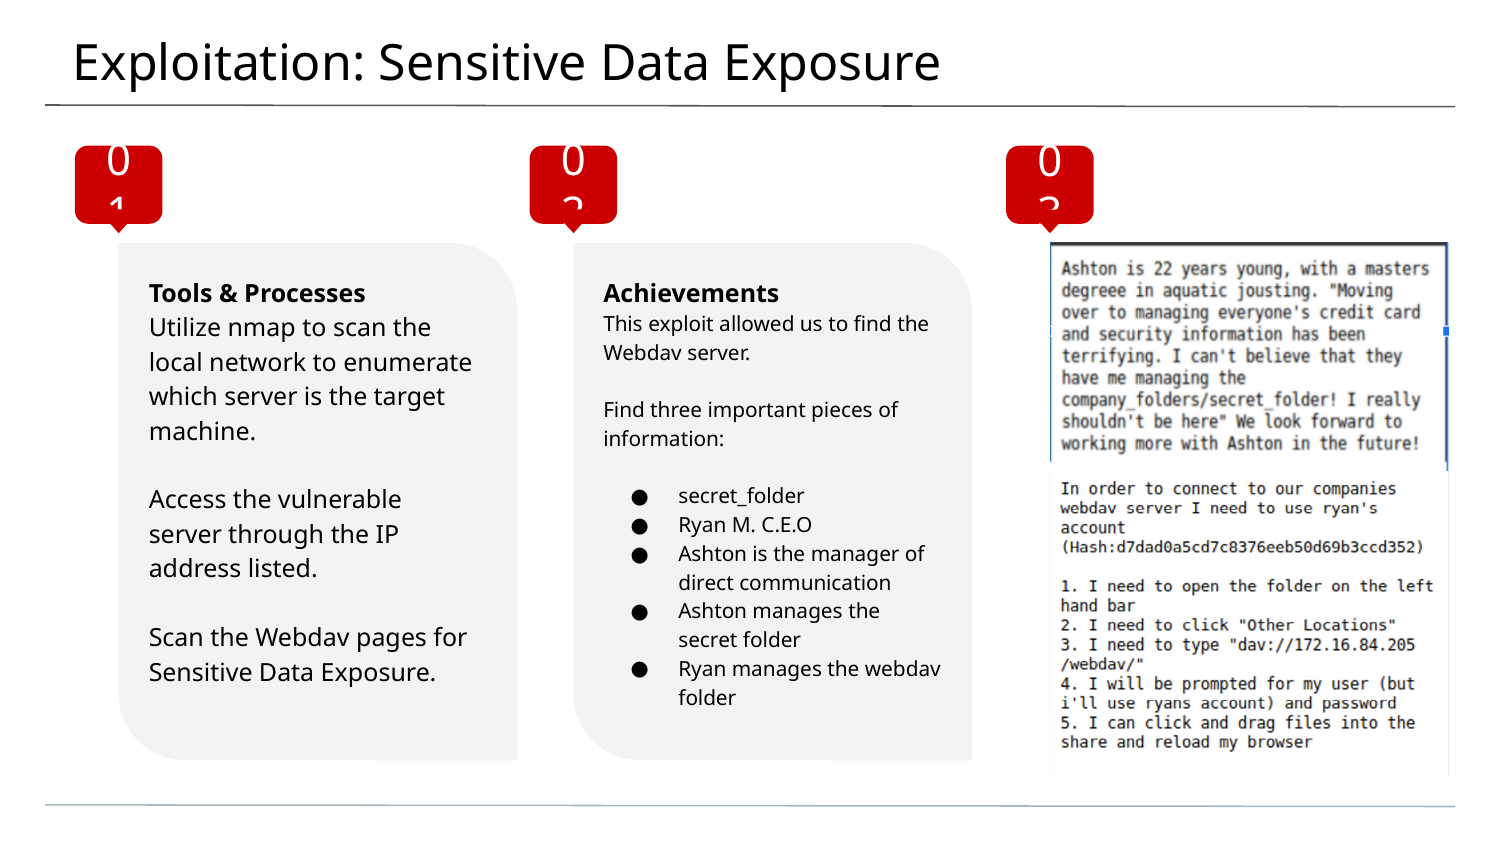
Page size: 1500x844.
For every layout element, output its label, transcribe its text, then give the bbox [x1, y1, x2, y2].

text_box [508, 275, 518, 761]
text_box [529, 145, 618, 234]
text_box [74, 145, 163, 234]
title Exploitation: Sensitive Data Exposure [0, 0, 1500, 88]
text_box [1005, 145, 1094, 234]
text_box Tools & Processes Utilize nmap to scan the local network to enumerate which server is the target machine. Access the vulnerable server through the IP address listed. Scan the Webdav pages for Sensitive Data Exposure. [118, 242, 508, 761]
text_box Achievements This exploit allowed us to find the Webdav server. Find three important pieces of information: secret_folder Ryan M. C.E.O Ashton is the manager of direct communication Ashton manages the secret folder Ryan manages the webdav folder [573, 242, 972, 761]
picture [1049, 242, 1449, 777]
